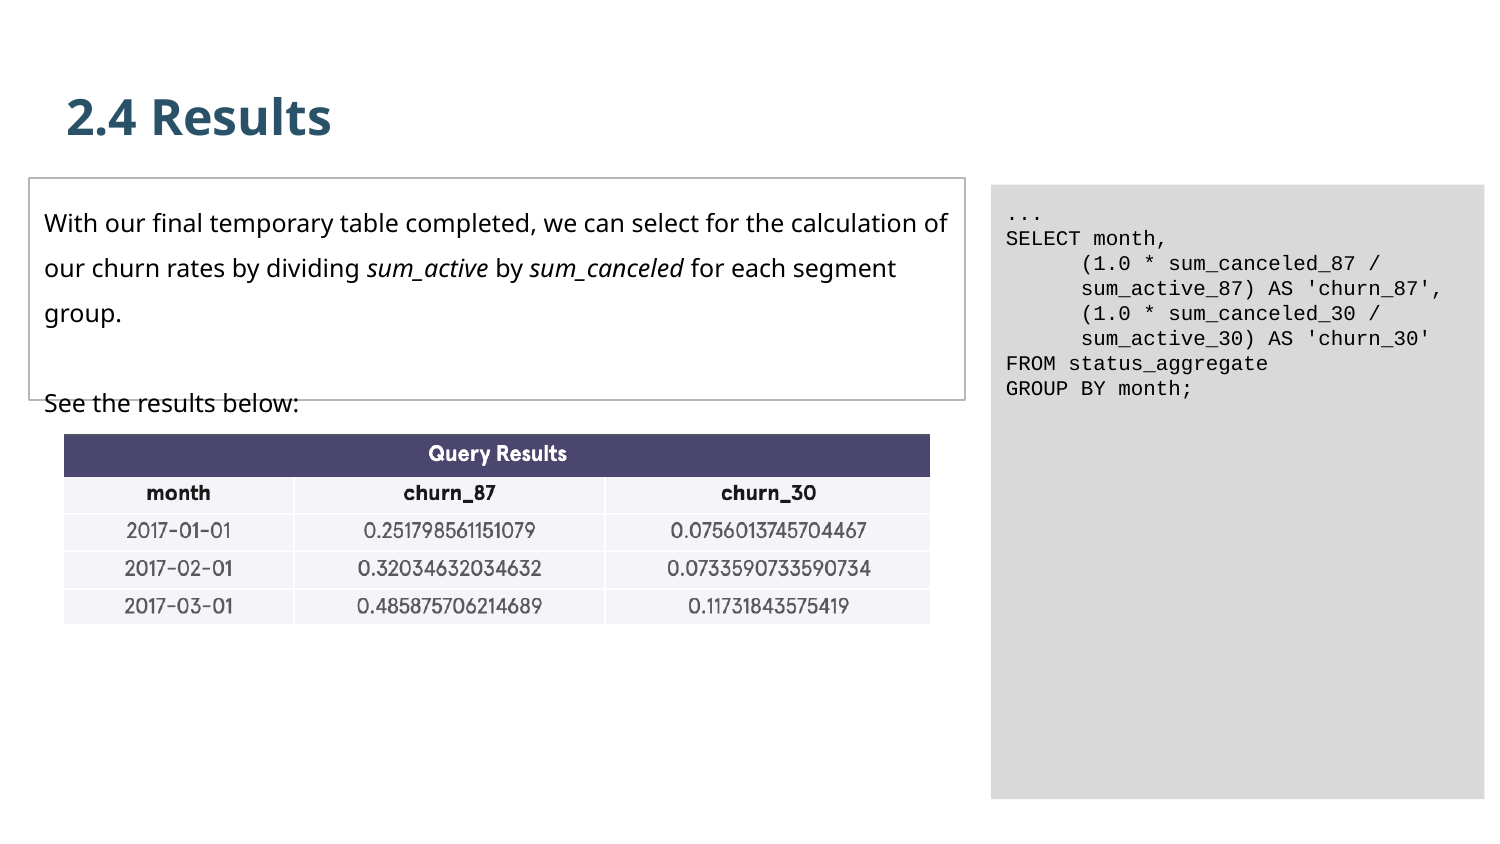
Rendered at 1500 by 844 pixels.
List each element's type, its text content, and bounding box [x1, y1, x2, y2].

text_box ... SELECT month, (1.0 * sum_canceled_87 / sum_active_87) AS 'churn_87', (1.0 * sum_canceled_30 / sum_active_30) AS 'churn_30' FROM status_aggregate GROUP BY month; [990, 184, 1485, 800]
text_box 2.4 Results [51, 23, 1449, 161]
picture [64, 434, 930, 625]
text_box With our final temporary table completed, we can select for the calculation of our churn rates by dividing sum_active by sum_canceled for each segment group. See the results below: [29, 177, 966, 400]
